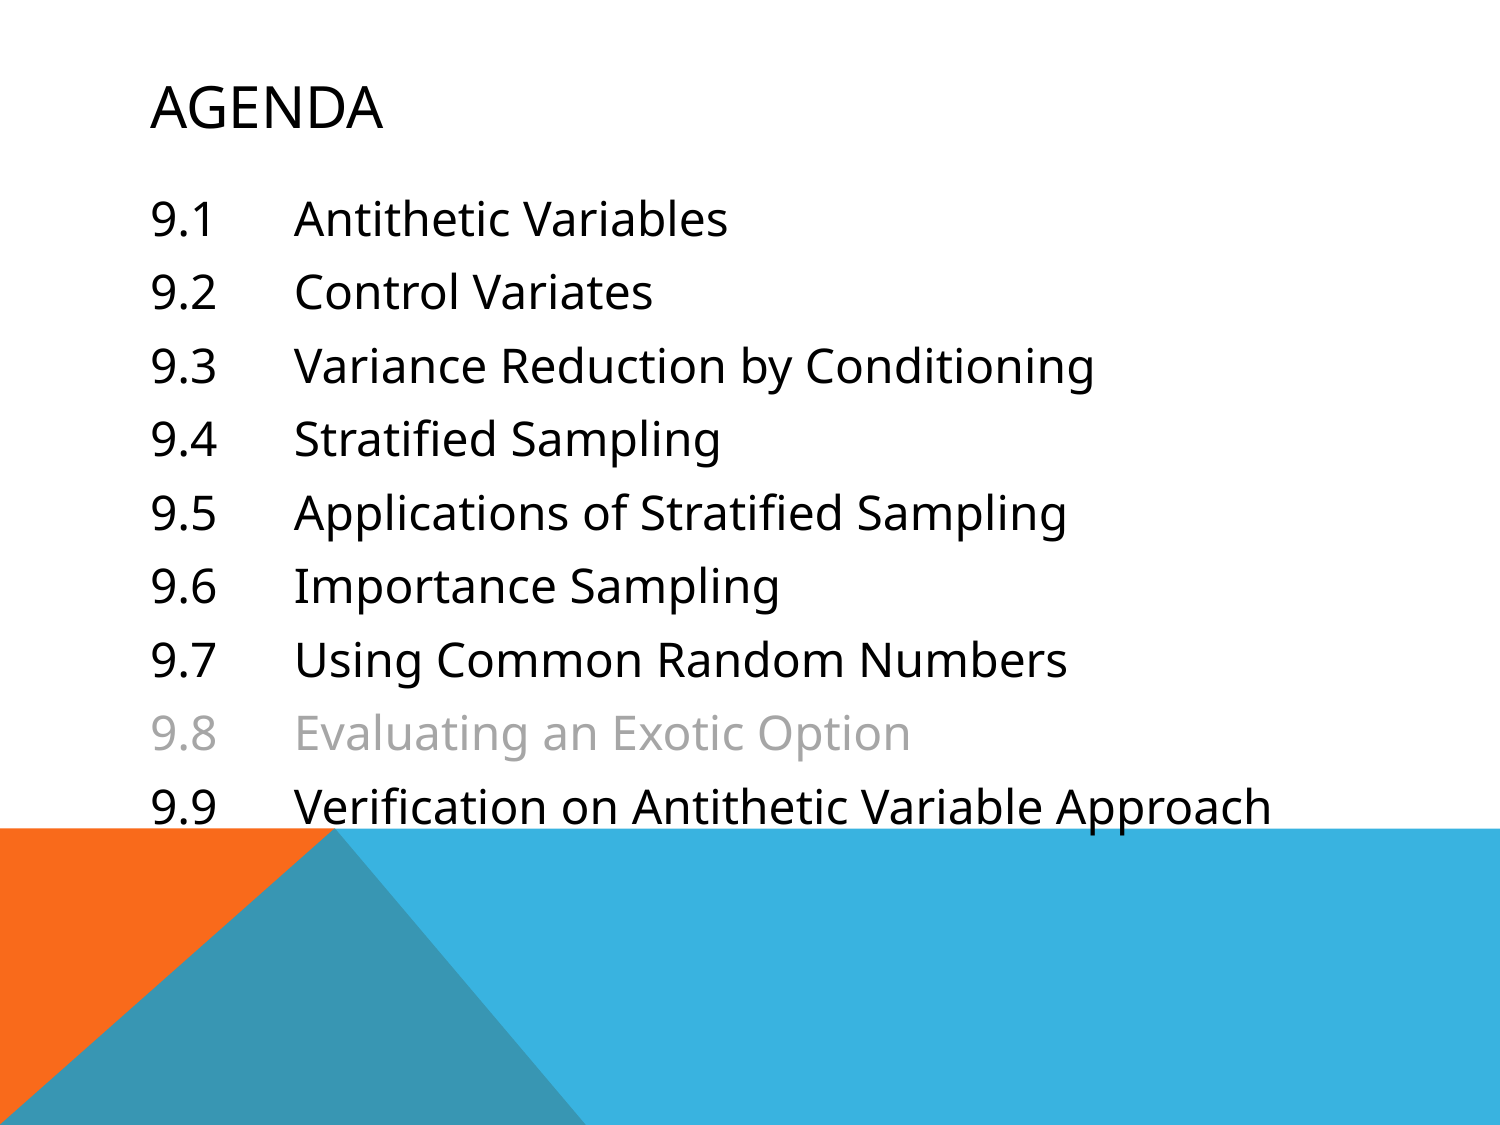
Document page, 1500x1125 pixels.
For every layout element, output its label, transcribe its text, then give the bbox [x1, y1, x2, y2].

list 9.1 Antithetic Variables 9.2 Control Variates 9.3 Variance Reduction by Conditioning 9.4 Stratified Sampling 9.5 Applications of Stratified Sampling 9.6 Importance Sampling 9.7 Using Common Random Numbers 9.8 Evaluating an Exotic Option 9.9 Verification on Antithetic Variable Approach [135, 180, 1369, 846]
title Agenda [135, 60, 1369, 150]
